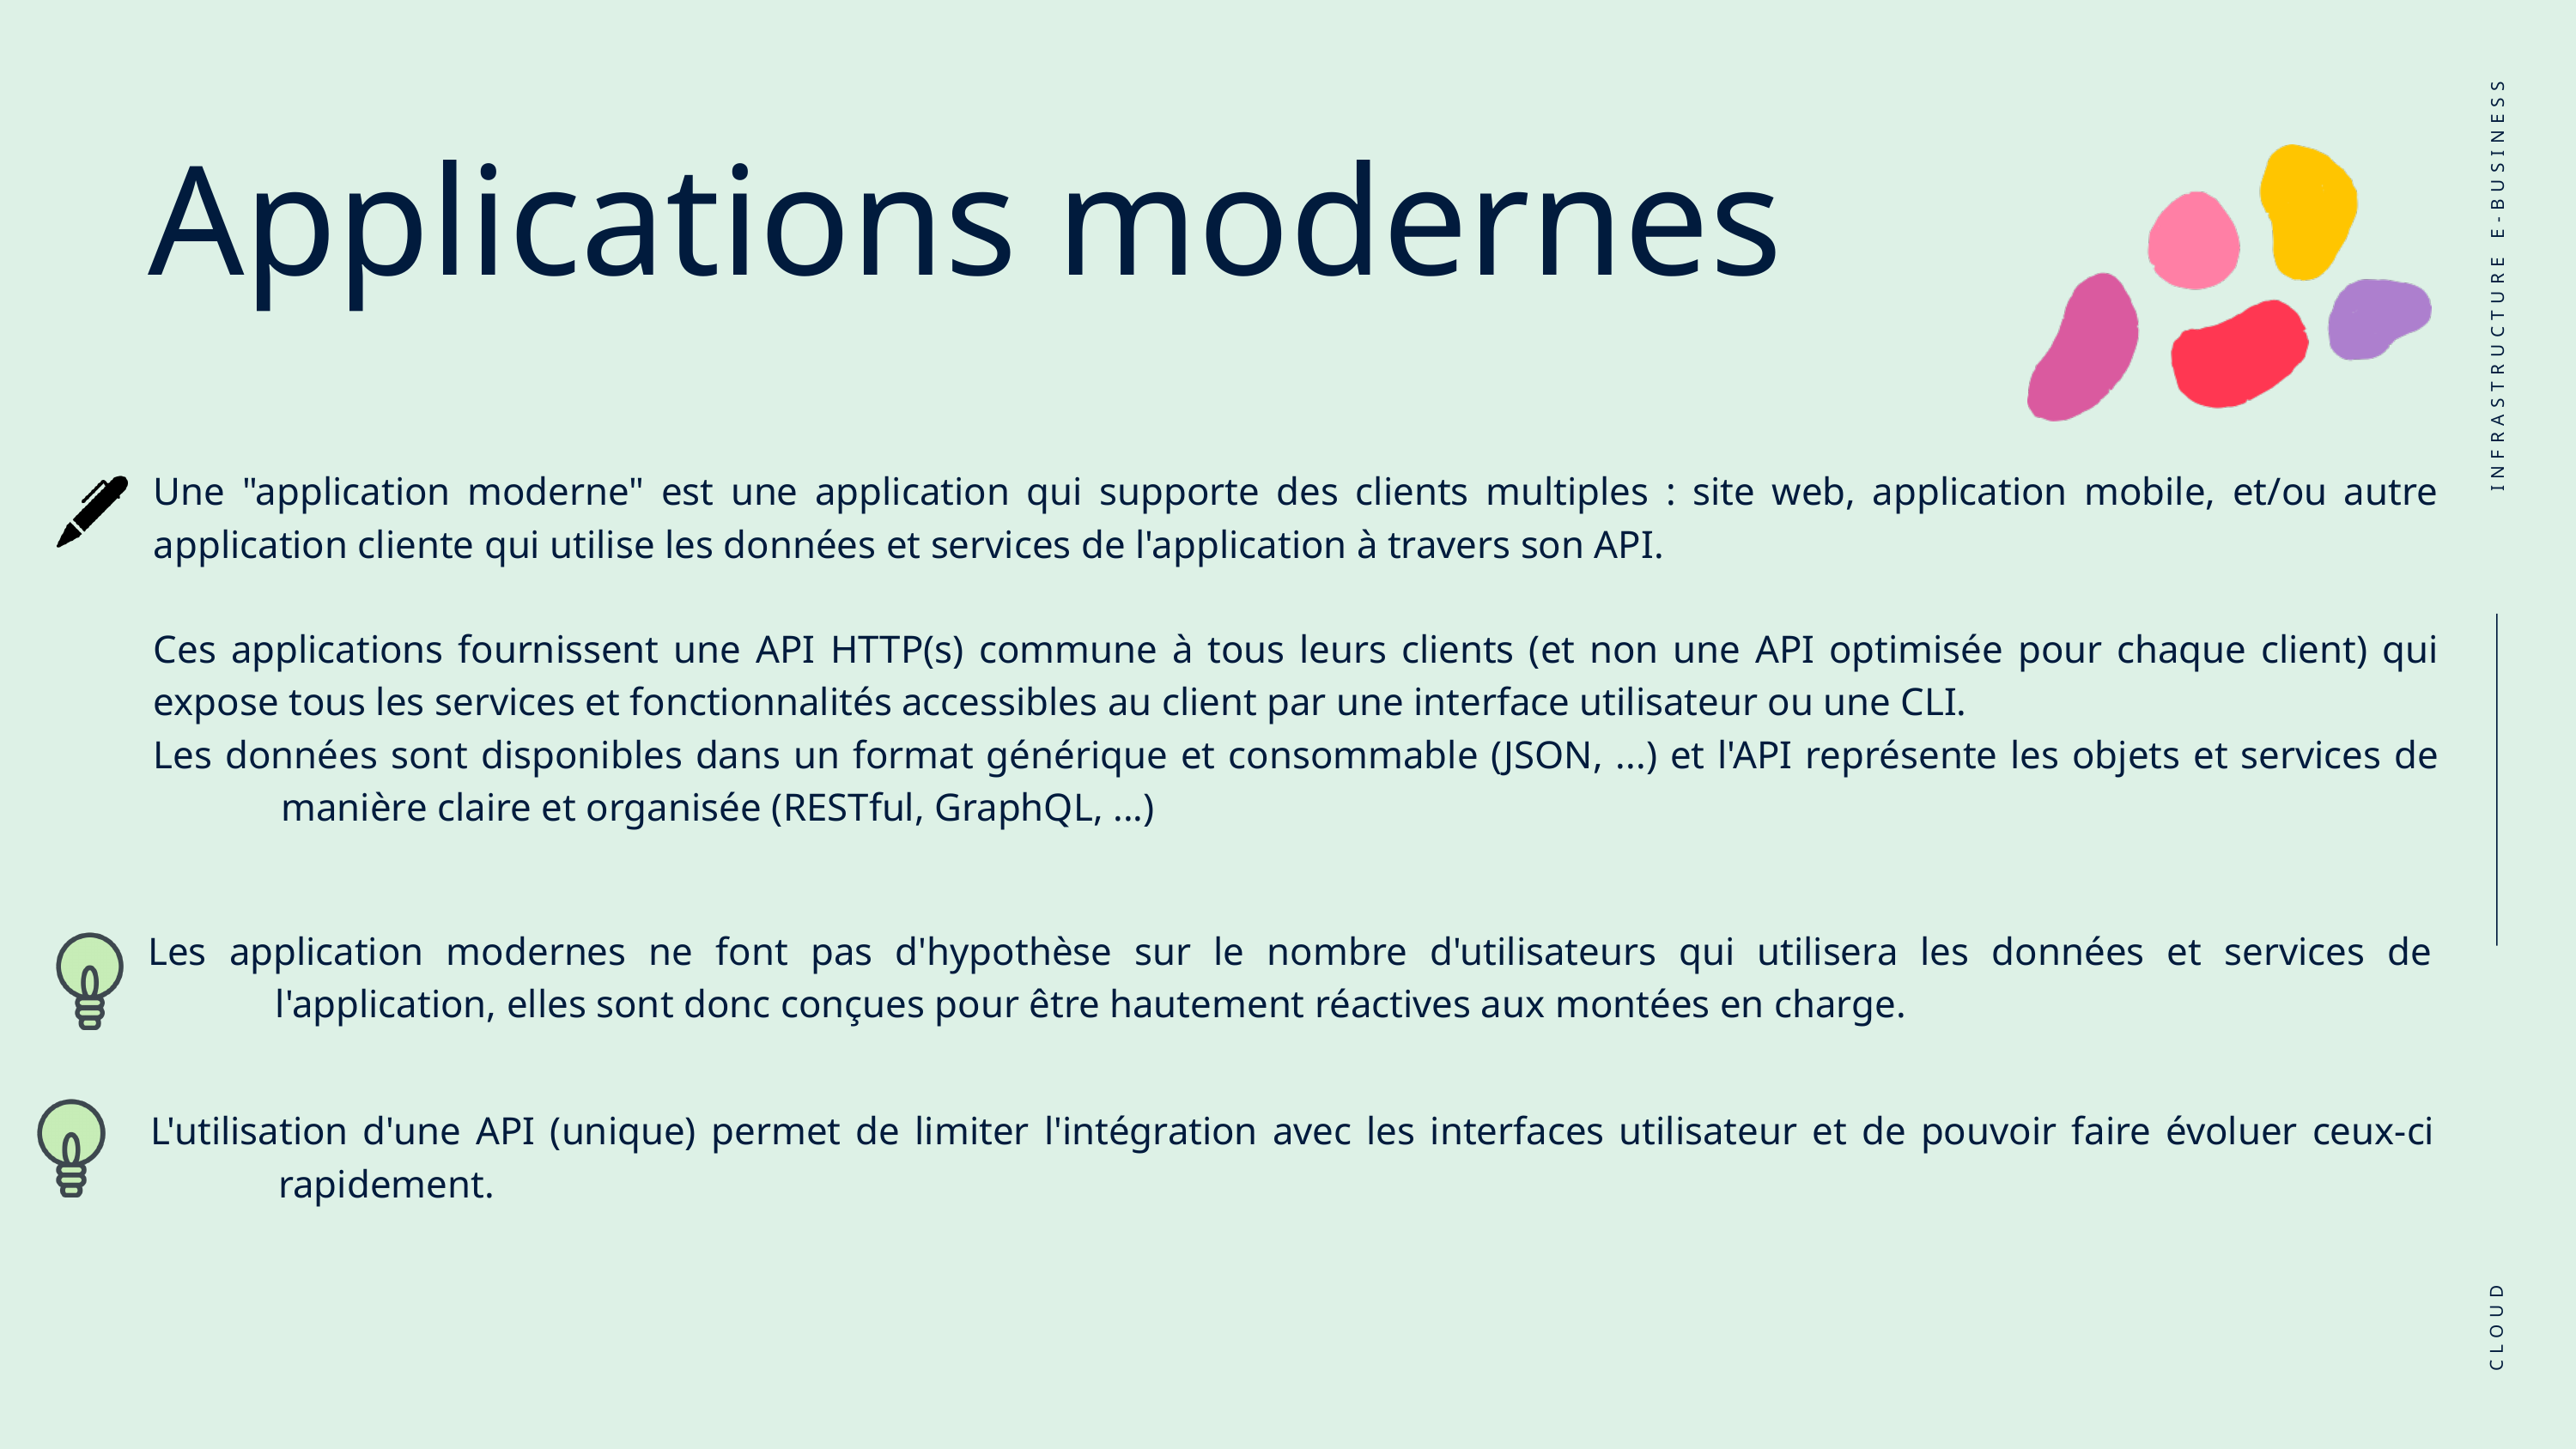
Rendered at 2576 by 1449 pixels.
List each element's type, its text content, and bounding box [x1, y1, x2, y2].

text_box CLOUD [2486, 925, 2506, 1372]
picture [2027, 144, 2432, 421]
text_box L'utilisation d'une API (unique) permet de limiter l'intégration avec les interfaces utilisateur et de pouvoir faire évoluer ceux-ci rapidement. [150, 1100, 2437, 1205]
text_box Les application modernes ne font pas d'hypothèse sur le nombre d'utilisateurs qui utilisera les données et services de l'application, elles sont donc conçues pour être hautement réactives aux montées en charge. [148, 919, 2434, 1026]
text_box Applications modernes [148, 93, 2266, 306]
picture [52, 470, 129, 548]
text_box INFRASTRUCTURE E-BUSINESS [2487, 82, 2508, 614]
picture [32, 1094, 111, 1197]
picture [51, 927, 129, 1030]
text_box Une "application moderne" est une application qui supporte des clients multiples : site web, application mobile, et/ou autre application cliente qui utilise les données et services de l'application à travers son API. Ces applications fournissent une API HTTP(s) commune à tous leurs clients (et non une API optimisée pour chaque client) qui expose tous les services et fonctionnalités accessibles au client par une interface utilisateur ou une CLI. Les données sont disponibles dans un format générique et consommable (JSON, ...) et l'API représente les objets et services de manière claire et organisée (RESTful, GraphQL, ...) [153, 460, 2440, 829]
